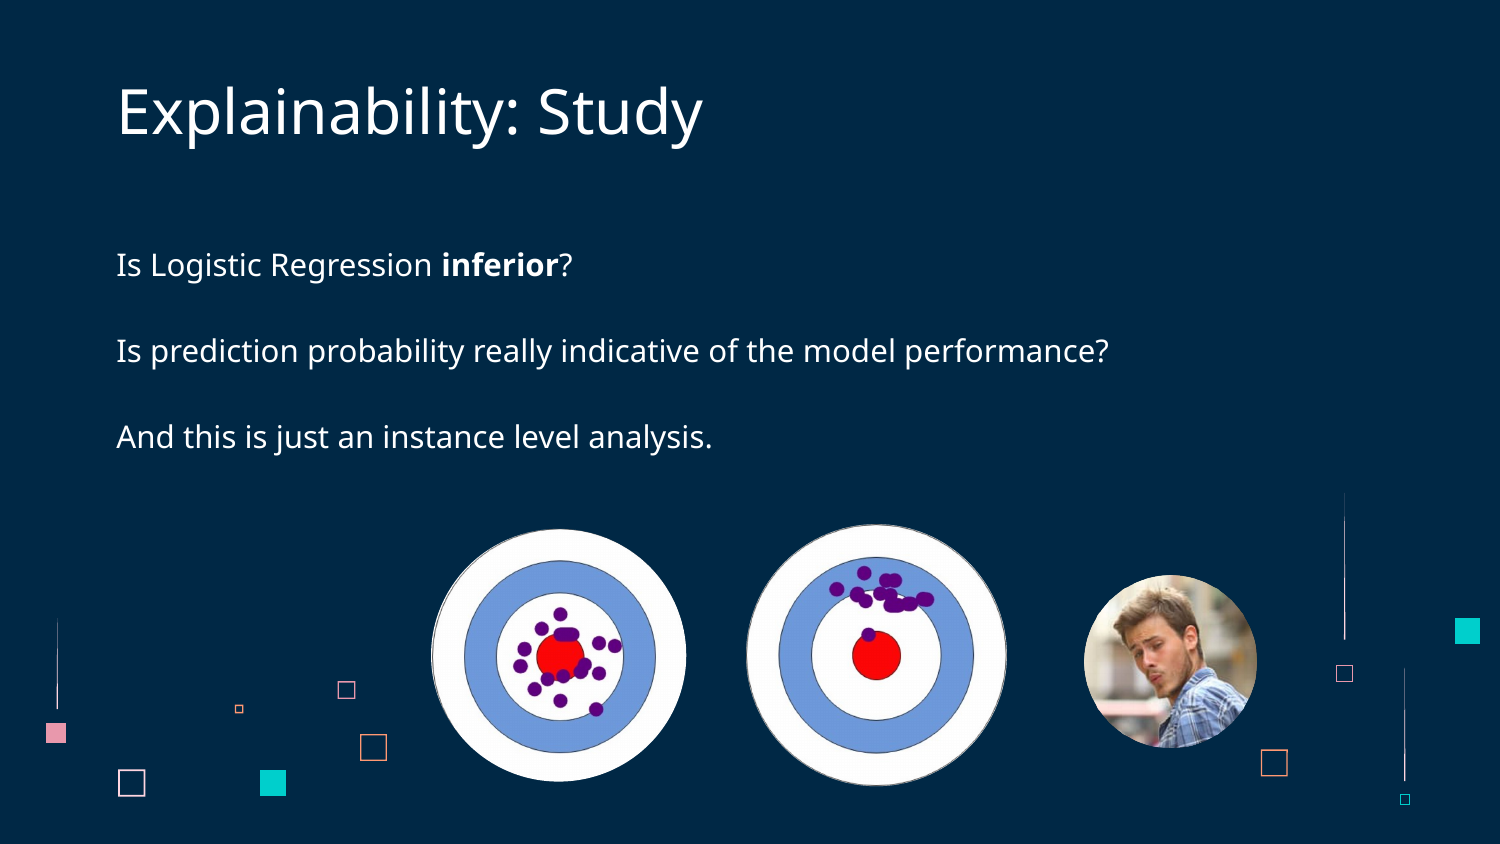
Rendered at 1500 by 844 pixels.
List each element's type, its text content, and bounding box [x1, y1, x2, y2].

picture [430, 528, 687, 782]
text_box Is Logistic Regression inferior? Is prediction probability really indicative of the model performance? And this is just an instance level analysis. [101, 224, 1278, 470]
title Explainability: Study [101, 67, 1410, 163]
picture [1083, 575, 1257, 749]
picture [745, 523, 1008, 787]
